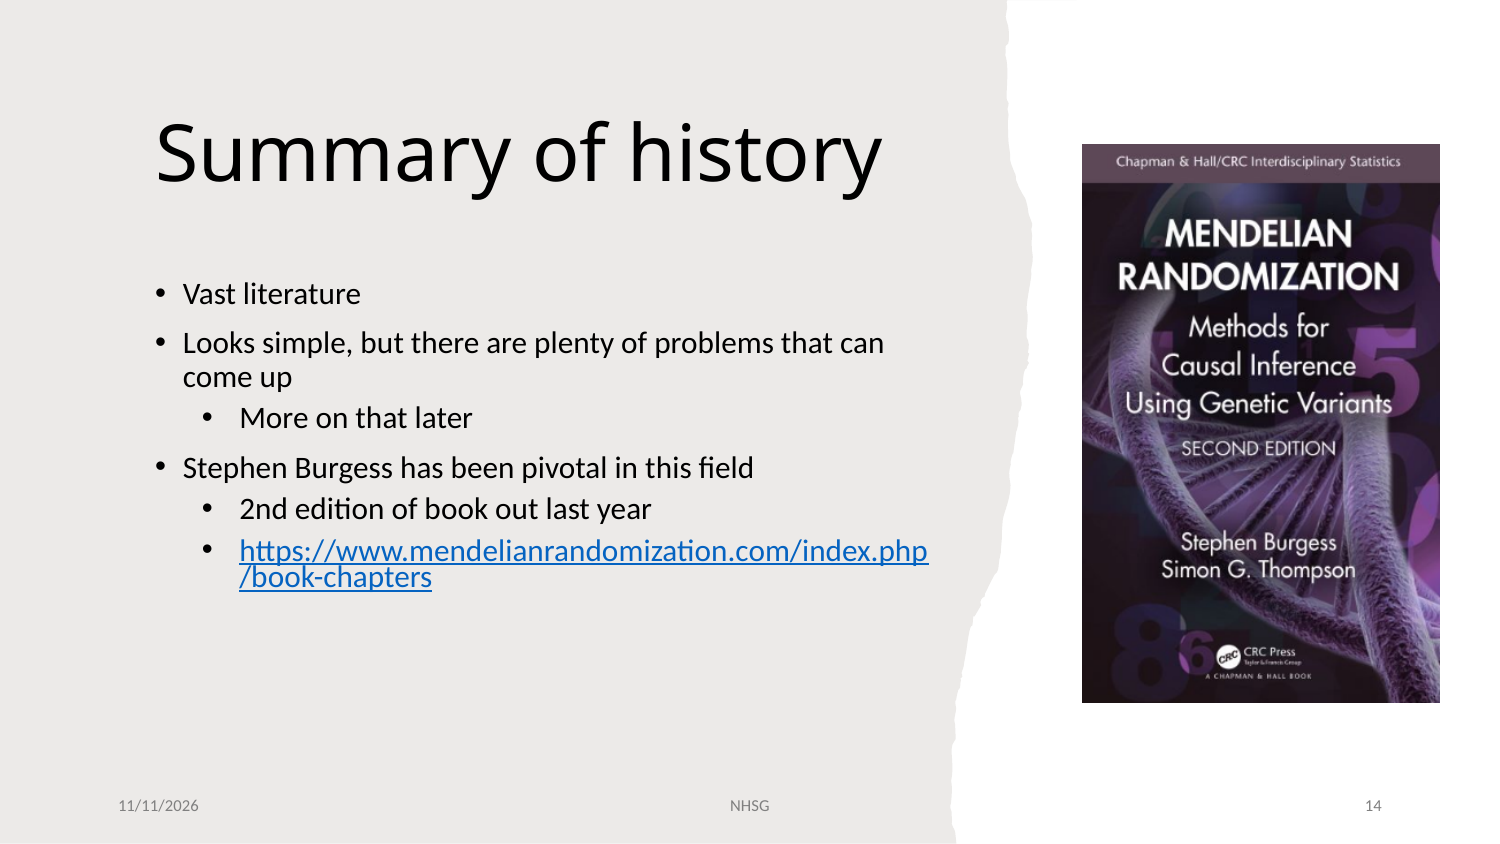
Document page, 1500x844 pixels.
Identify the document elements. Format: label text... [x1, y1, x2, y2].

text_box [953, 0, 1500, 844]
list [1082, 144, 1440, 704]
list Vast literature Looks simple, but there are plenty of problems that can come up More on that later Stephen Burgess has been pivotal in this field 2nd edition of book out last year https://www.mendelianrandomization.com/index.php/book-chapters [139, 269, 949, 751]
text_box [0, 0, 1077, 844]
footer NHSG [496, 782, 1004, 827]
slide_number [103, 782, 441, 827]
slide_number 14 [1059, 782, 1397, 827]
title Summary of history [139, 75, 987, 238]
